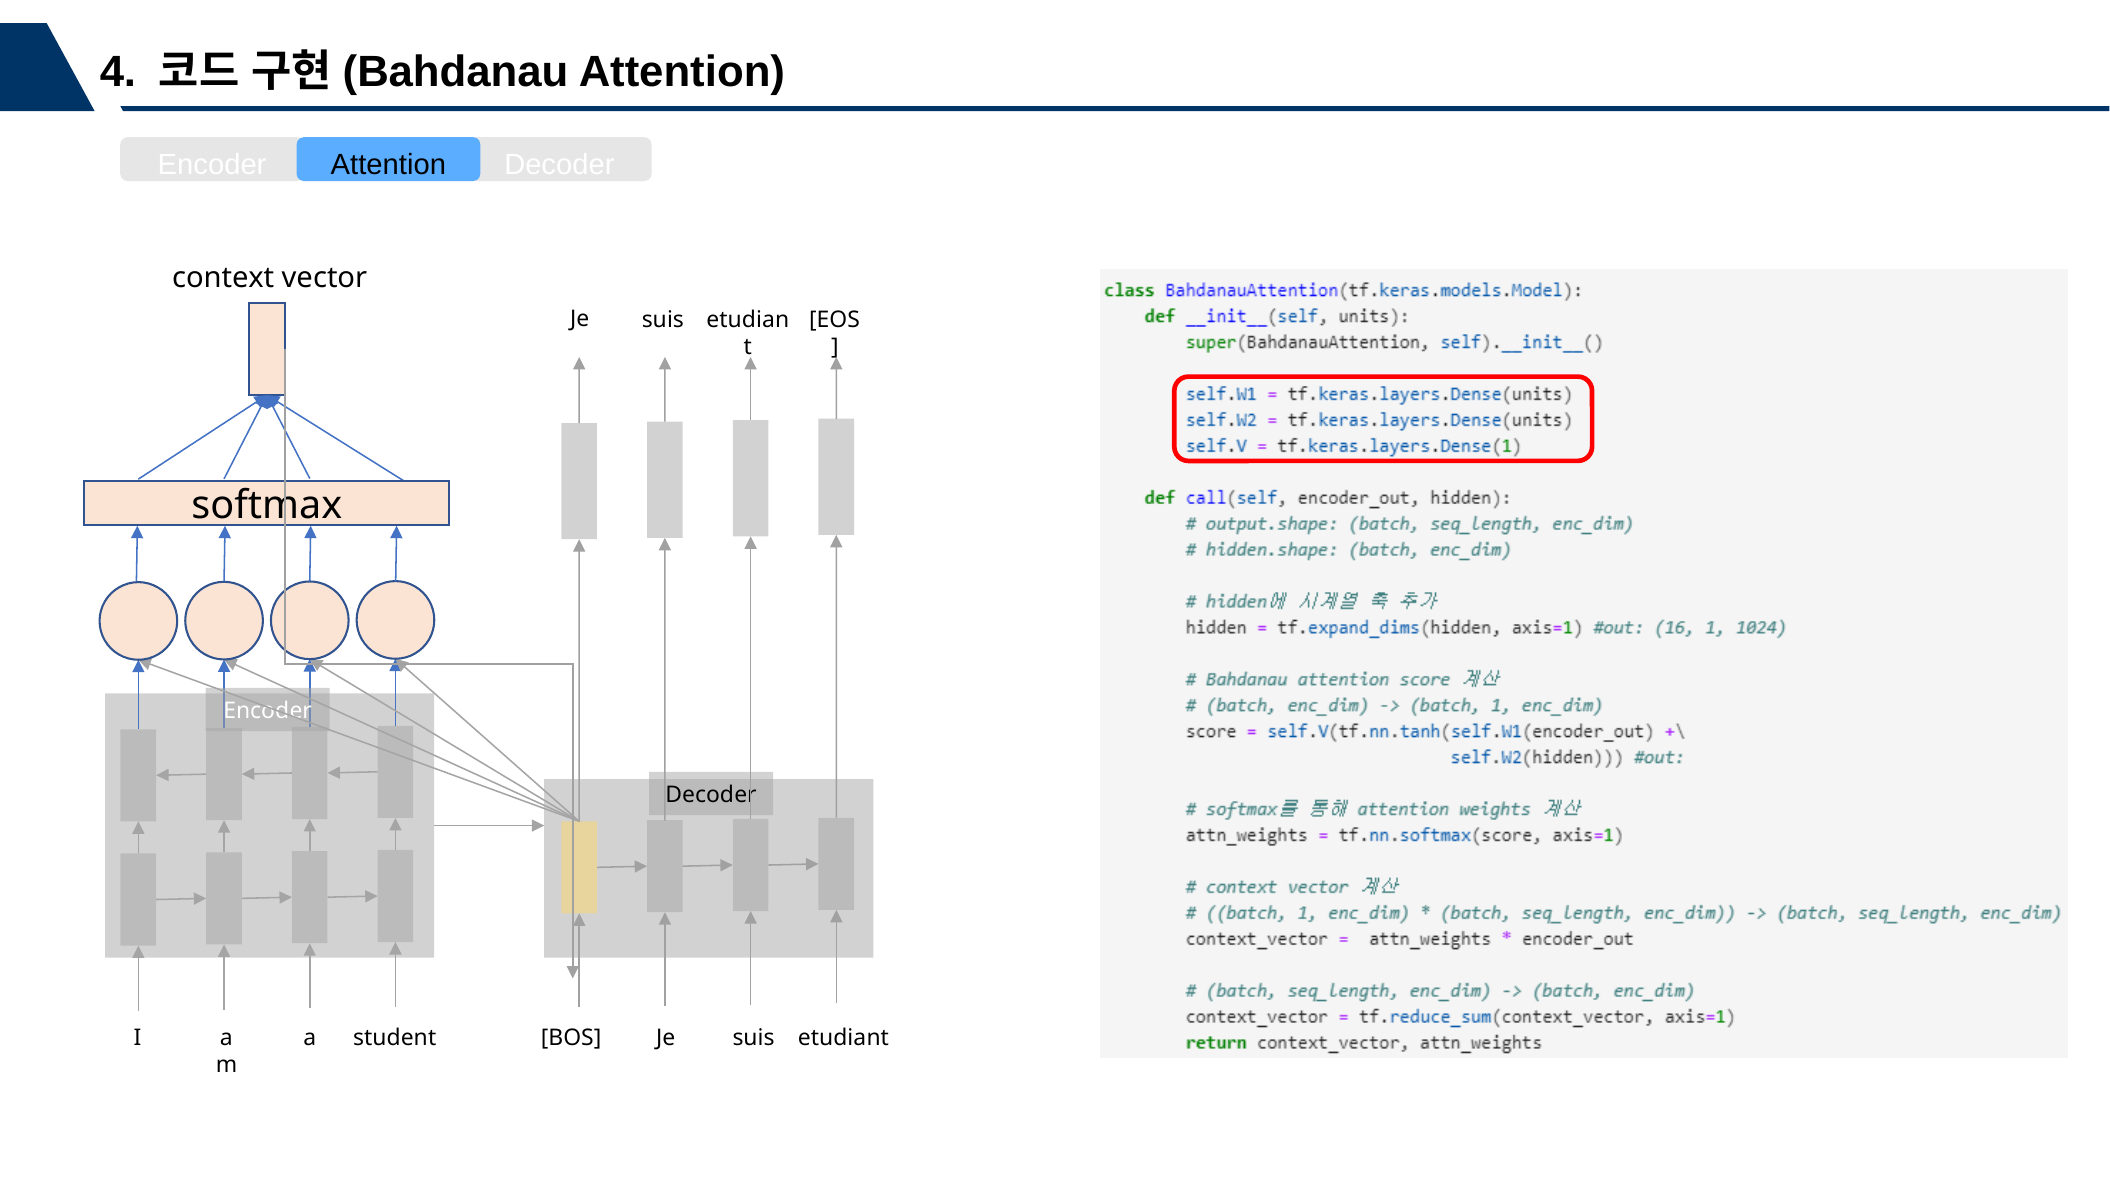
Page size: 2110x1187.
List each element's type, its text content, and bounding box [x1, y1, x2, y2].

text_box [120, 106, 2110, 112]
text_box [104, 1014, 479, 1060]
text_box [578, 356, 855, 823]
text_box Encoder [120, 137, 300, 182]
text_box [104, 988, 435, 1011]
text_box [0, 23, 95, 112]
text_box Decoder [474, 137, 652, 182]
picture [1100, 269, 2068, 1058]
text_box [524, 1014, 906, 1060]
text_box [543, 771, 874, 1008]
text_box context vector [155, 243, 384, 301]
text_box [547, 295, 880, 369]
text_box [84, 302, 573, 979]
text_box Attention [296, 137, 481, 182]
text_box 4. 코드 구현(Bahdanau Attention) [99, 42, 789, 96]
